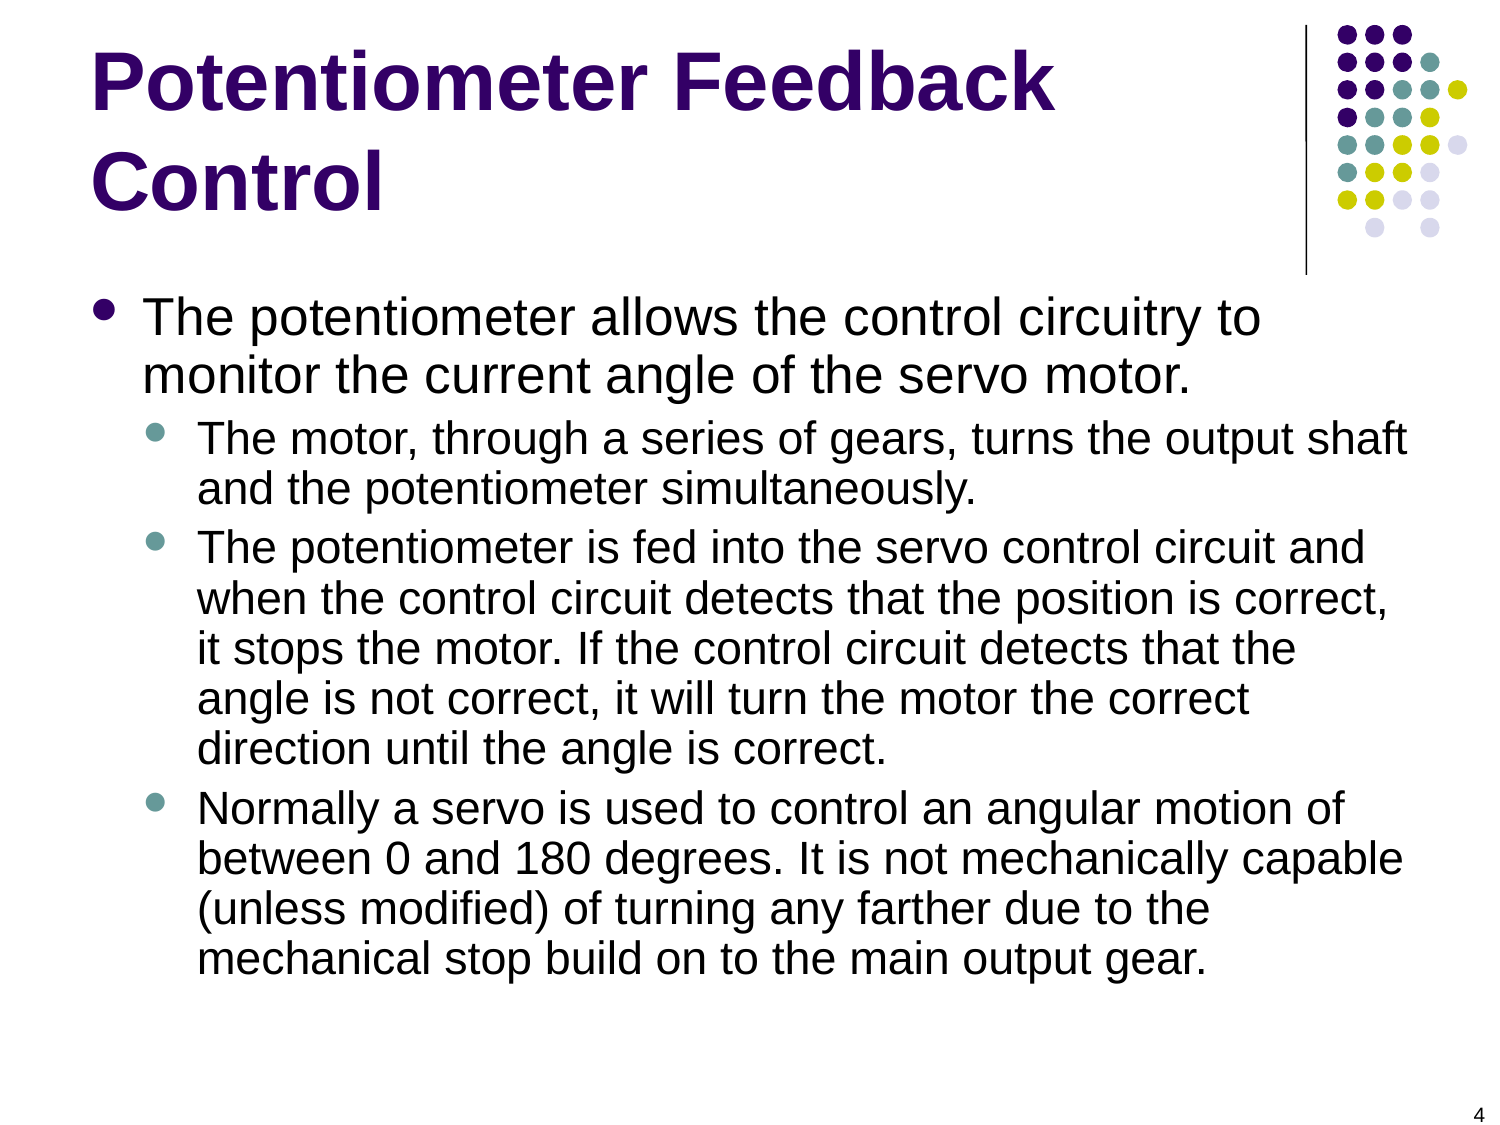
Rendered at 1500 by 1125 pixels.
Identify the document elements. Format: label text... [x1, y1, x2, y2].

title Potentiometer Feedback Control [75, 20, 1313, 233]
slide_number 4 [1149, 1093, 1500, 1125]
list The potentiometer allows the control circuitry to monitor the current angle of the servo motor. The motor, through a series of gears, turns the output shaft and the potentiometer simultaneously. The potentiometer is fed into the servo control circuit and when the control circuit detects that the position is correct, it stops the motor. If the control circuit detects that the angle is not correct, it will turn the motor the correct direction until the angle is correct. Normally a servo is used to control an angular motion of between 0 and 180 degrees. It is not mechanically capable (unless modified) of turning any farther due to the mechanical stop build on to the main output gear. [75, 282, 1425, 1006]
